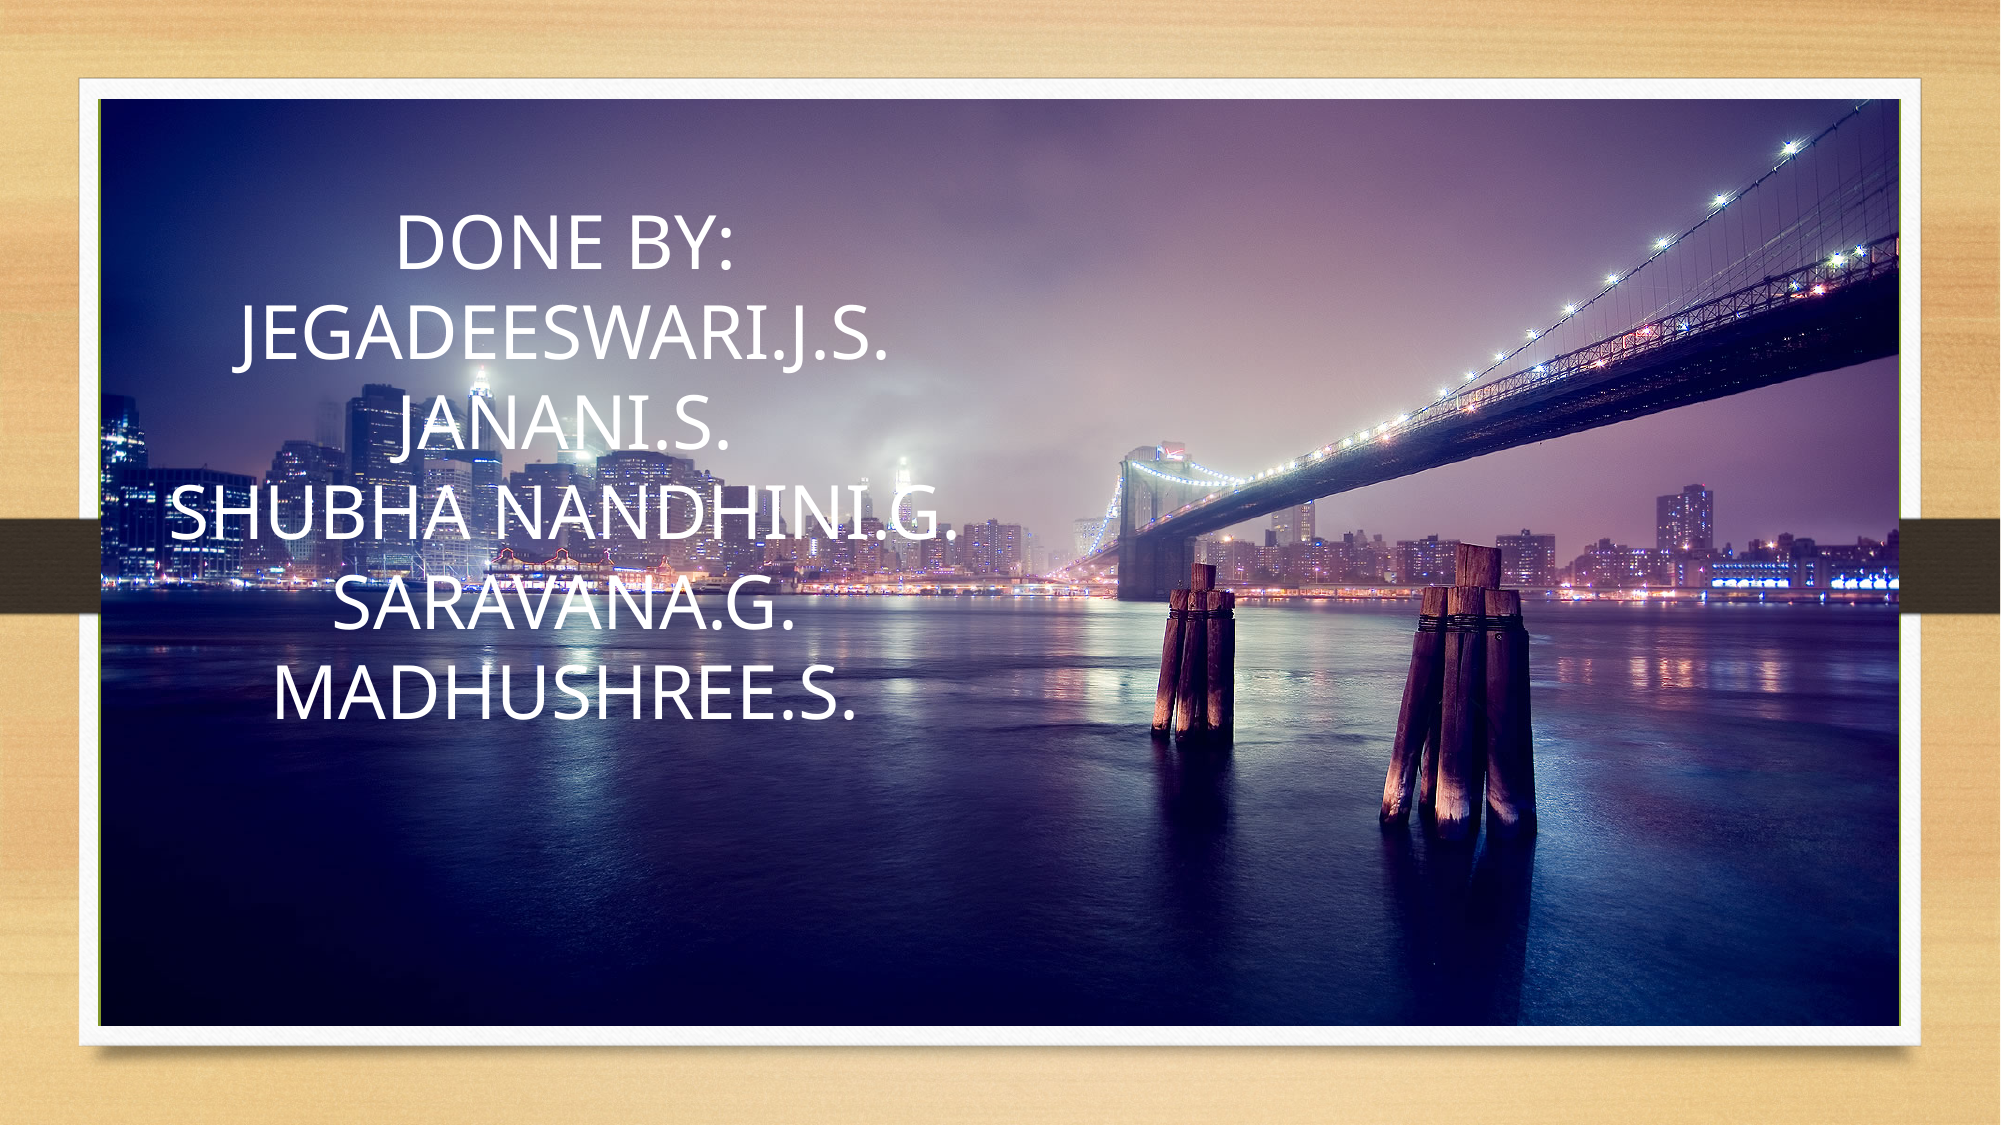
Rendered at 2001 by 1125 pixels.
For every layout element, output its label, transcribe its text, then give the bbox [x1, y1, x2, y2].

picture [0, 0, 2001, 1125]
text_box DONE BY: JEGADEESWARI.J.S. JANANI.S. SHUBHA NANDHINI.G. SARAVANA.G. MADHUSHREE.S. [36, 186, 101, 742]
